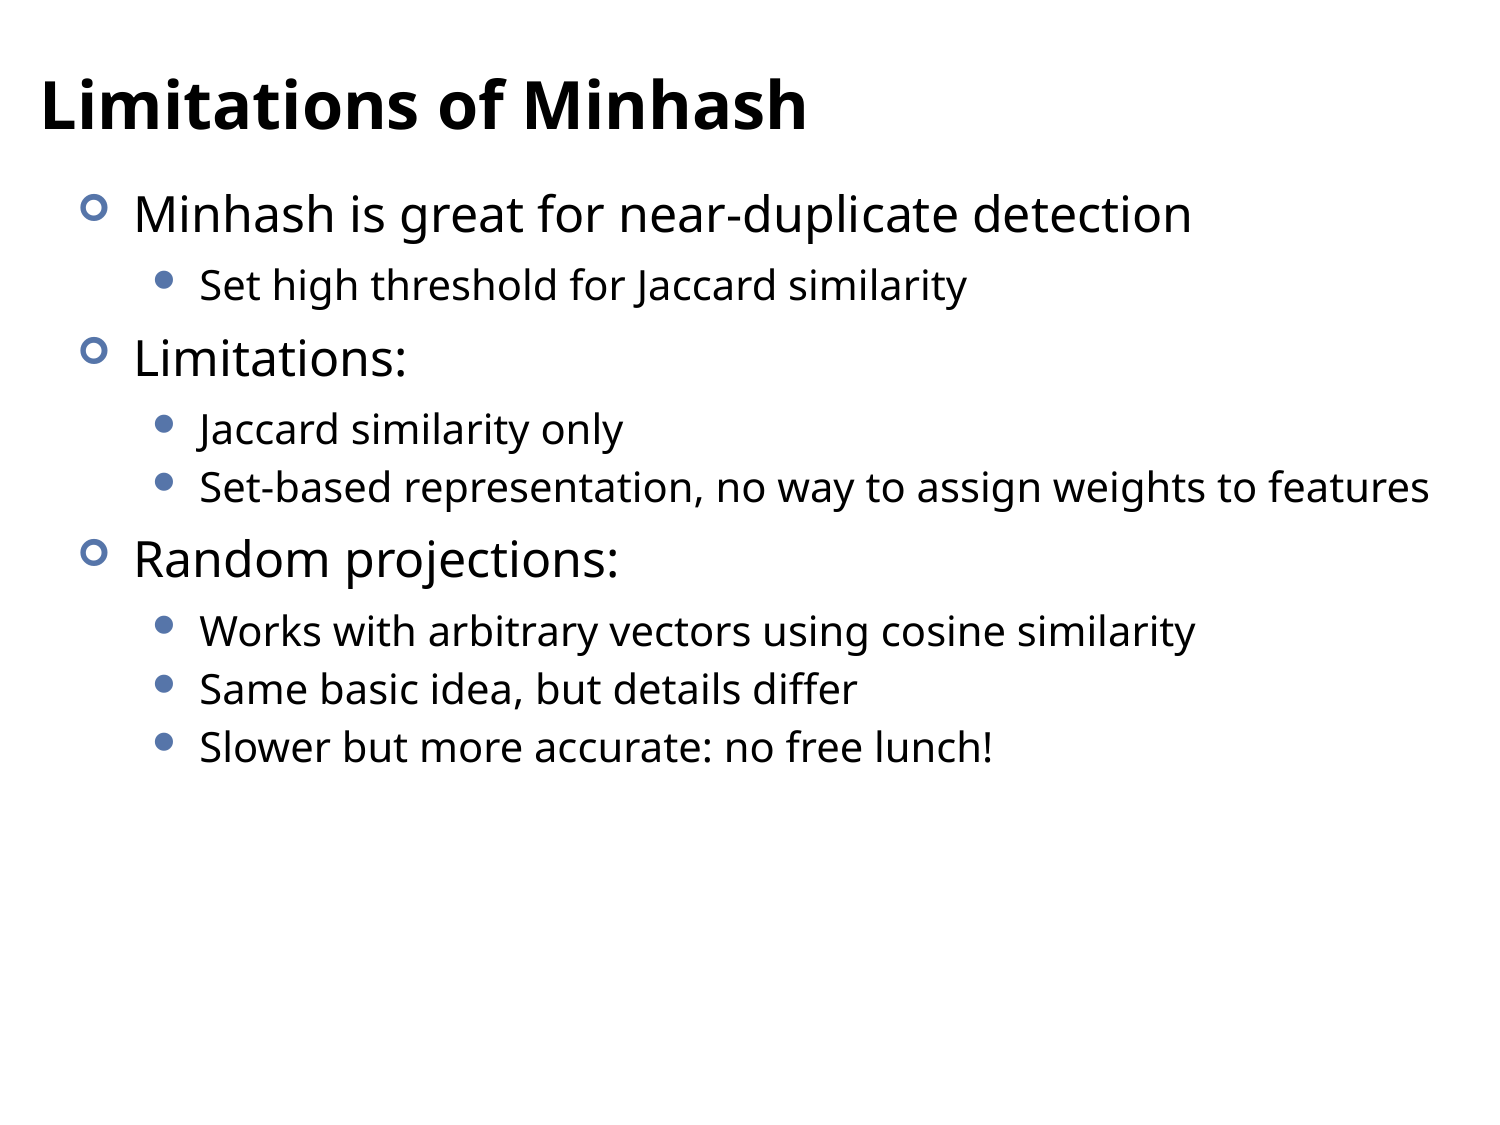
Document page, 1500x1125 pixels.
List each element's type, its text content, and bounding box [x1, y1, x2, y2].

list Minhash is great for near-duplicate detection Set high threshold for Jaccard similarity Limitations: Jaccard similarity only Set-based representation, no way to assign weights to features Random projections: Works with arbitrary vectors using cosine similarity Same basic idea, but details differ Slower but more accurate: no free lunch! [62, 174, 1451, 1013]
title Limitations of Minhash [24, 18, 1451, 188]
